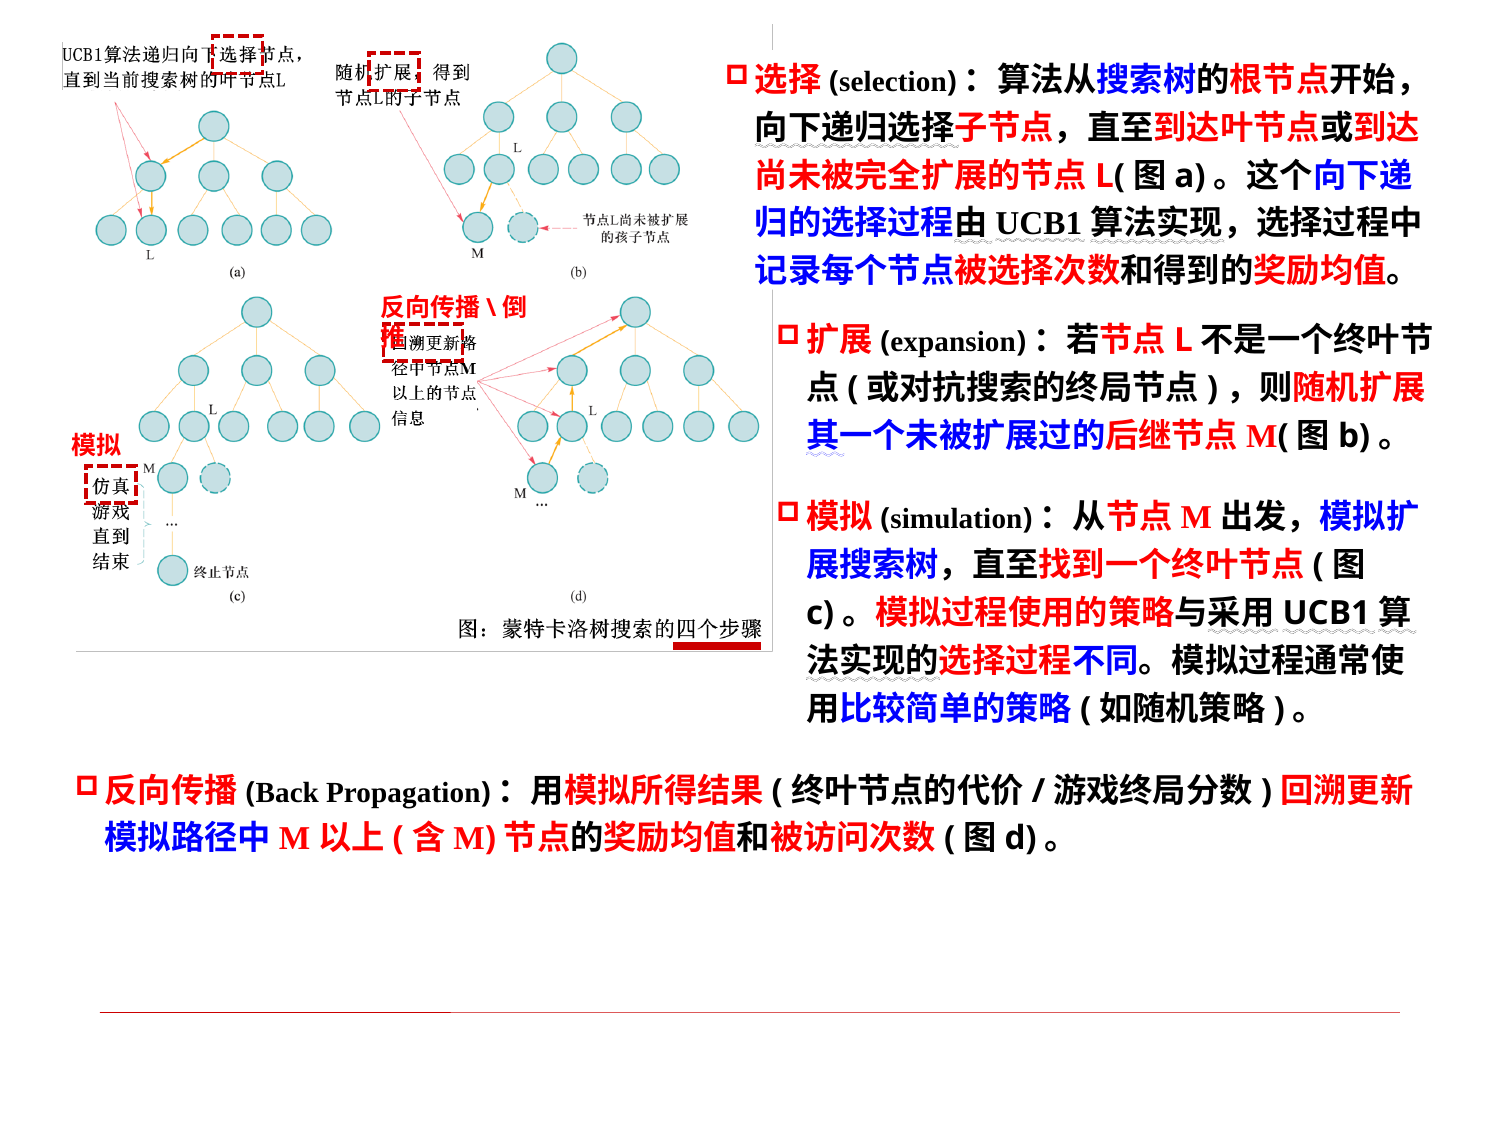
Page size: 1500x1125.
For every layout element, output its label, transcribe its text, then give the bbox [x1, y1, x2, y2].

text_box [70, 291, 550, 461]
text_box 扩展(expansion)：若节点L不是一个终叶节点(或对抗搜索的终局节点)，则随机扩展其一个未被扩展过的后继节点M(图b)。 [776, 310, 1438, 455]
text_box 模拟(simulation)：从节点M出发，模拟扩展搜索树，直至找到一个终叶节点(图c)。模拟过程使用的策略与采用UCB1算法实现的选择过程不同。模拟过程通常使用比较简单的策略(如随机策略)。 [776, 487, 1438, 728]
text_box 选择(selection)：算法从搜索树的根节点开始，向下递归选择子节点，直至到达叶节点或到达尚未被完全扩展的节点L(图a)。这个向下递归的选择过程由UCB1算法实现，选择过程中记录每个节点被选择次数和得到的奖励均值。 [776, 50, 1438, 290]
text_box 反向传播(Back Propagation)：用模拟所得结果(终叶节点的代价/游戏终局分数)回溯更新模拟路径中M以上(含M)节点的奖励均值和被访问次数(图d)。 [74, 760, 1425, 857]
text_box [85, 461, 463, 504]
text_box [85, 35, 463, 291]
picture [49, 24, 776, 653]
